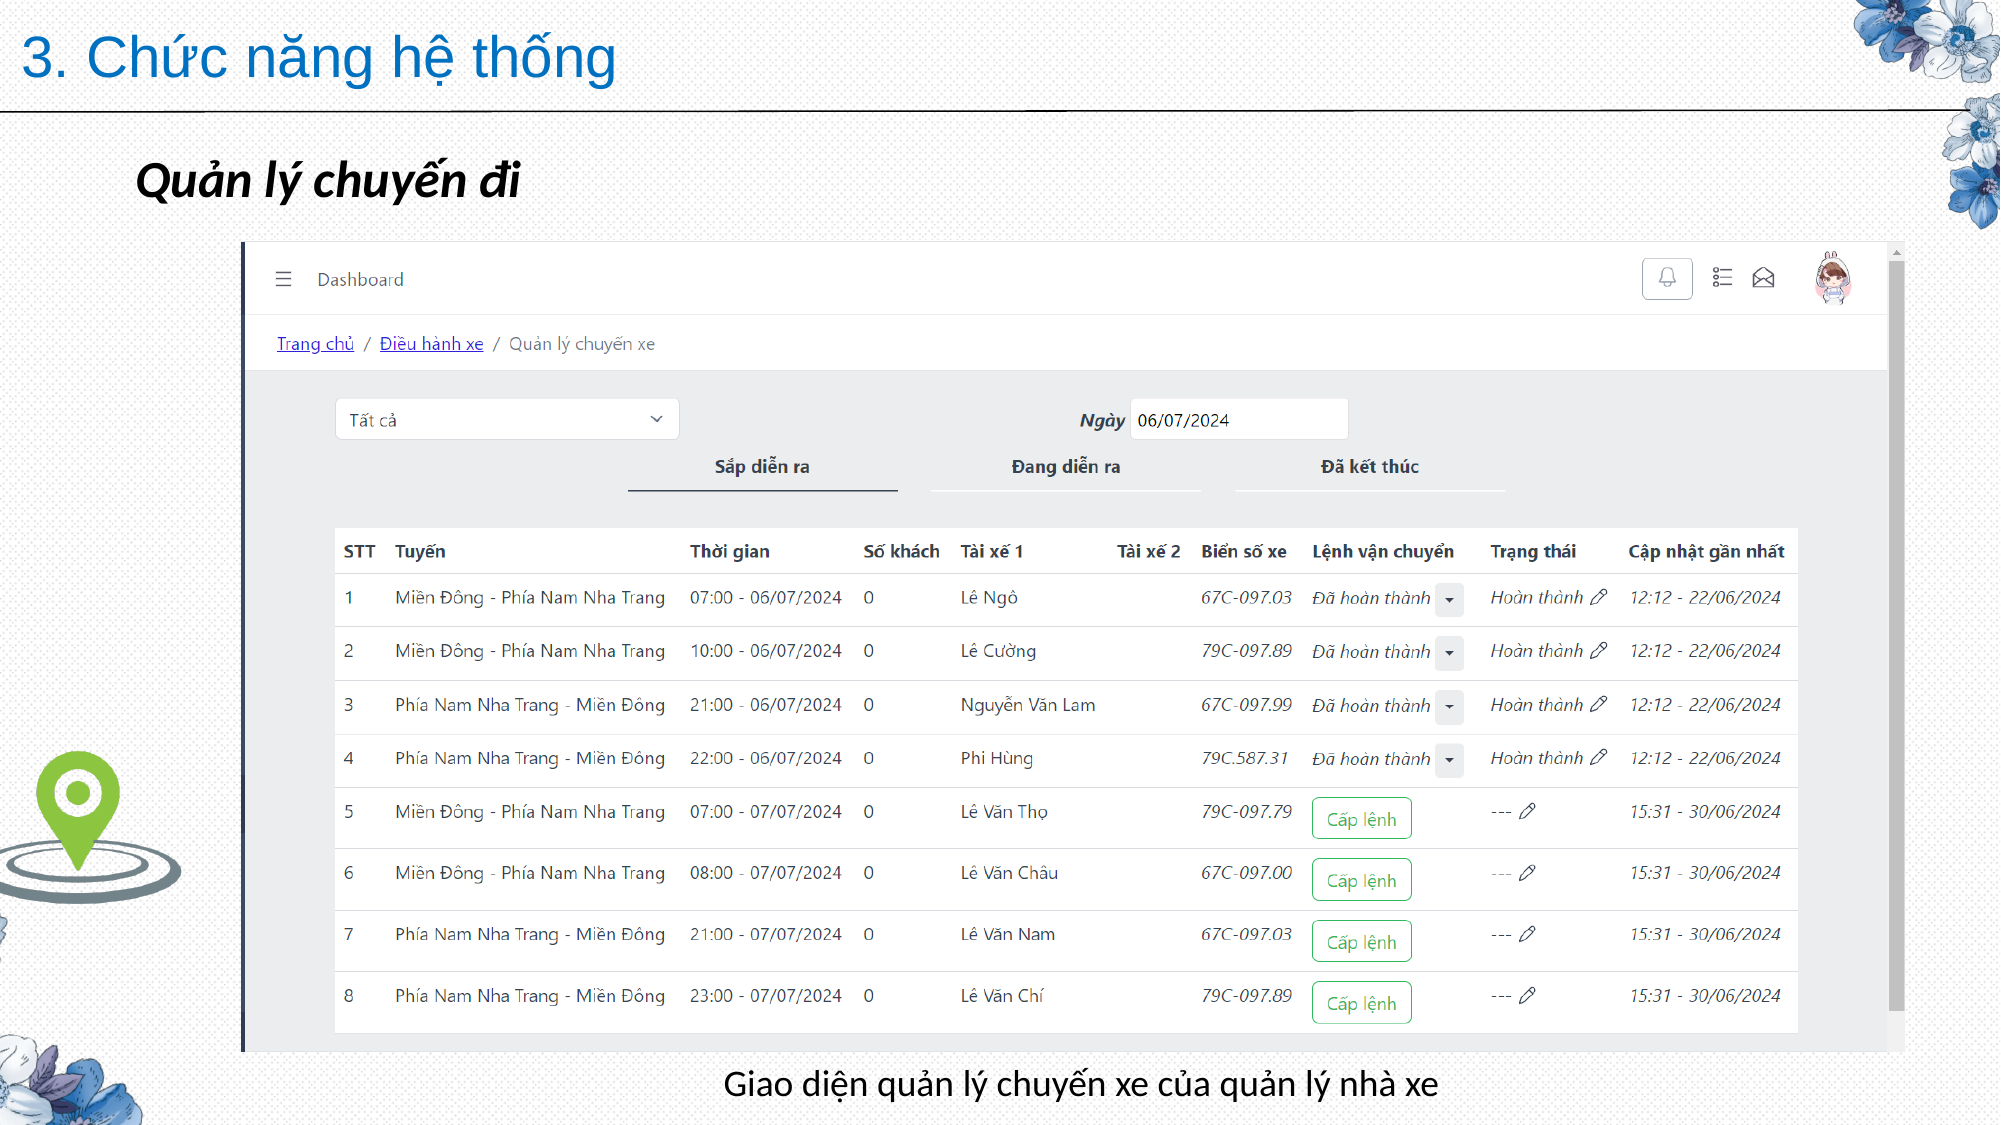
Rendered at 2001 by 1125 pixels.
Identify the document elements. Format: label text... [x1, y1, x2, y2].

text_box 3. Chức năng hệ thống [6, 11, 1257, 97]
picture [0, 0, 2001, 1125]
text_box Giao diện quản lý chuyến xe của quản lý nhà xe [708, 1063, 1499, 1112]
text_box Quản lý chuyến đi [44, 124, 912, 216]
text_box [0, 109, 1971, 113]
